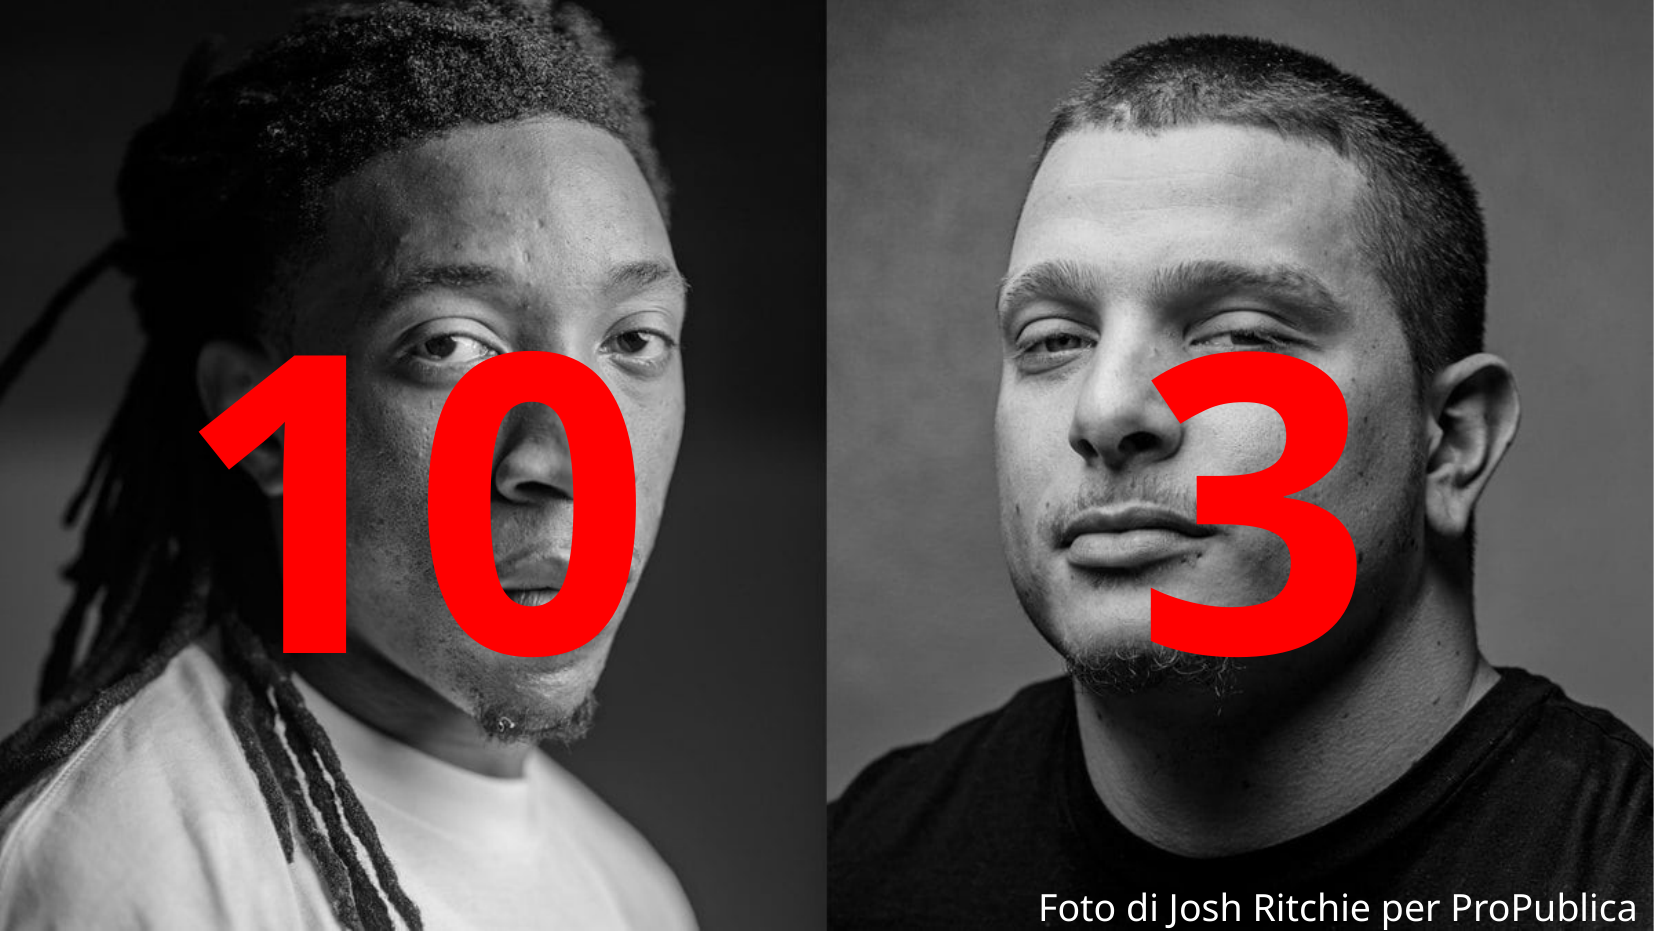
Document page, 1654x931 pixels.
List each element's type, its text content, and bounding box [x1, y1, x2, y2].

picture [0, 0, 1654, 931]
text_box 3 [915, 200, 1595, 774]
text_box 10 [58, 261, 768, 713]
text_box Foto di Josh Ritchie per ProPublica [1003, 876, 1654, 930]
